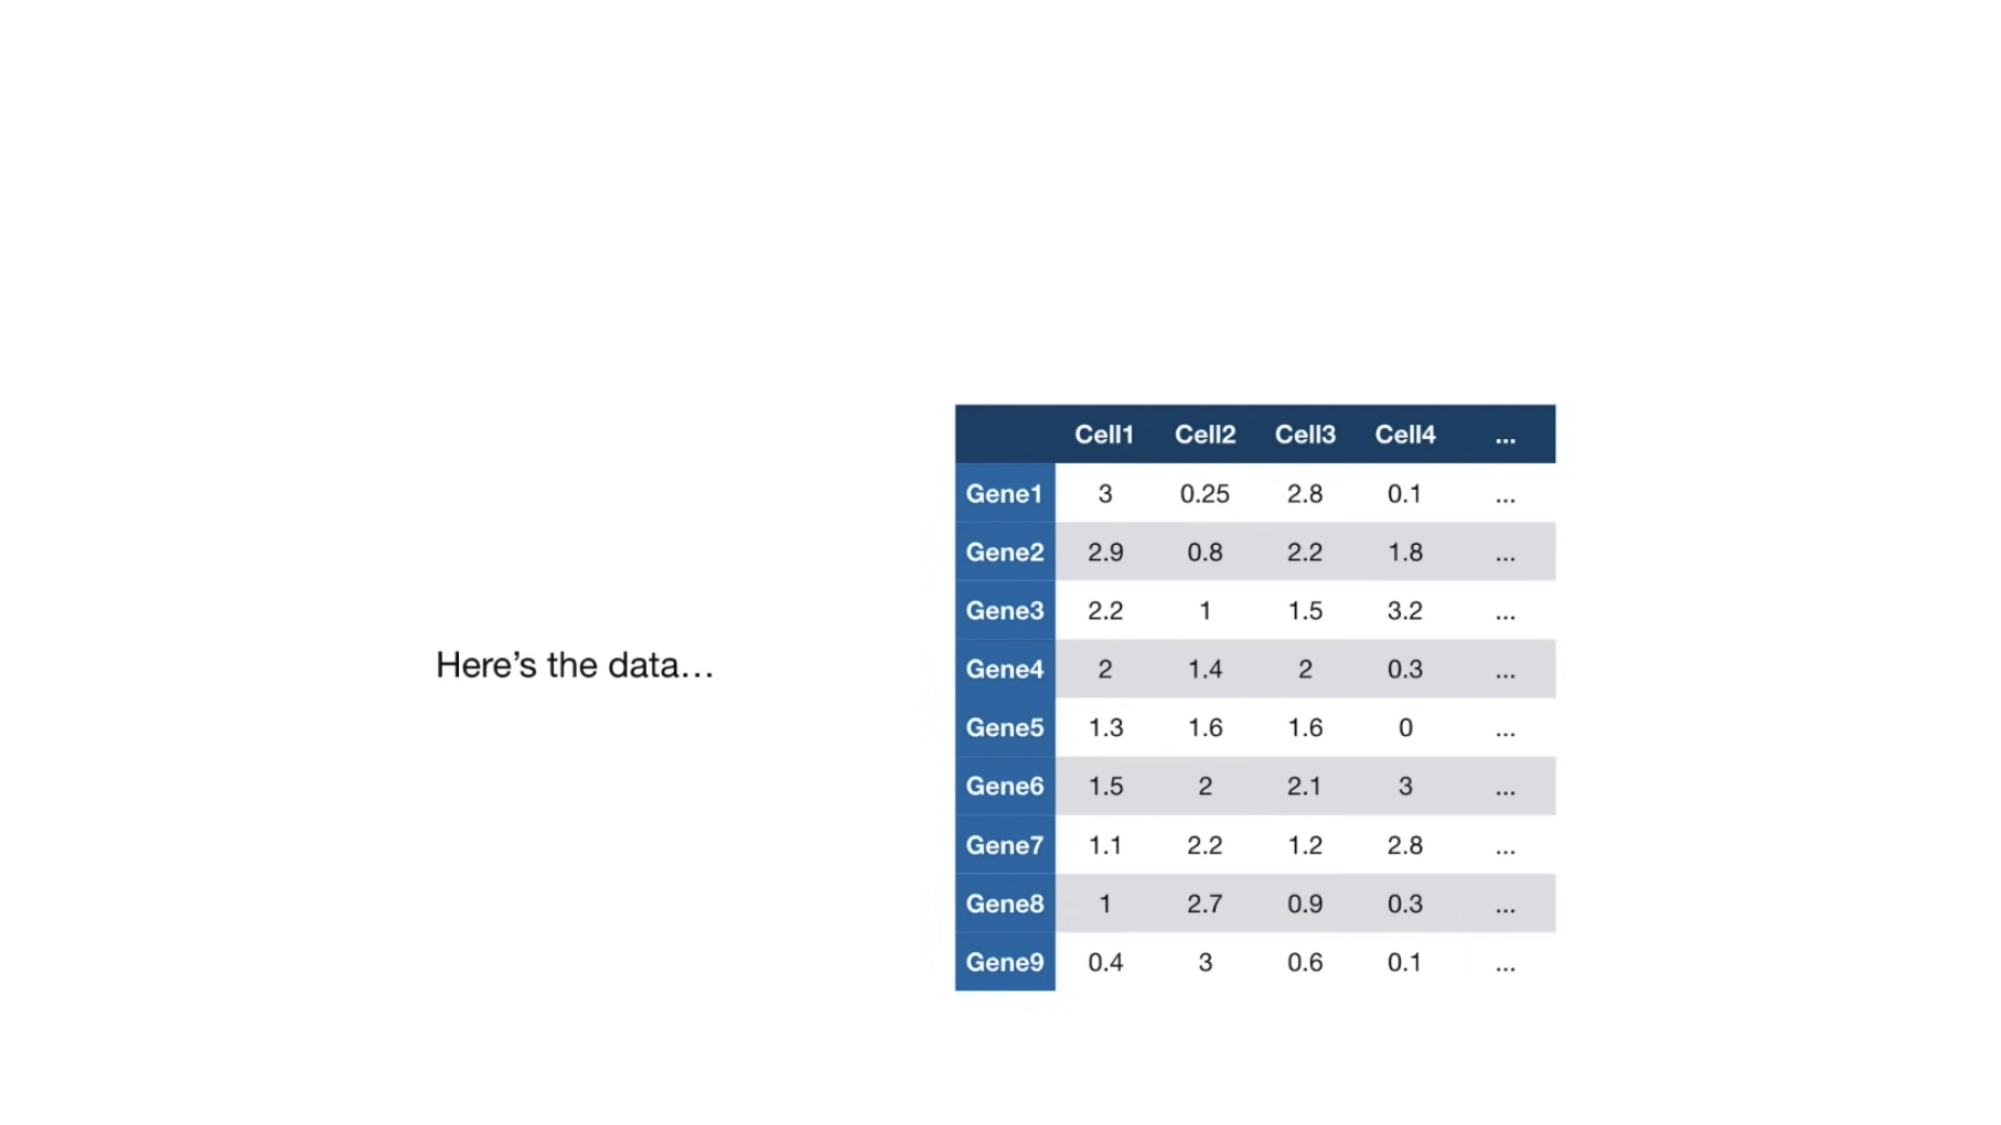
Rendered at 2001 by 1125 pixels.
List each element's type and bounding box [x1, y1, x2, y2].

list [362, 299, 1638, 1014]
